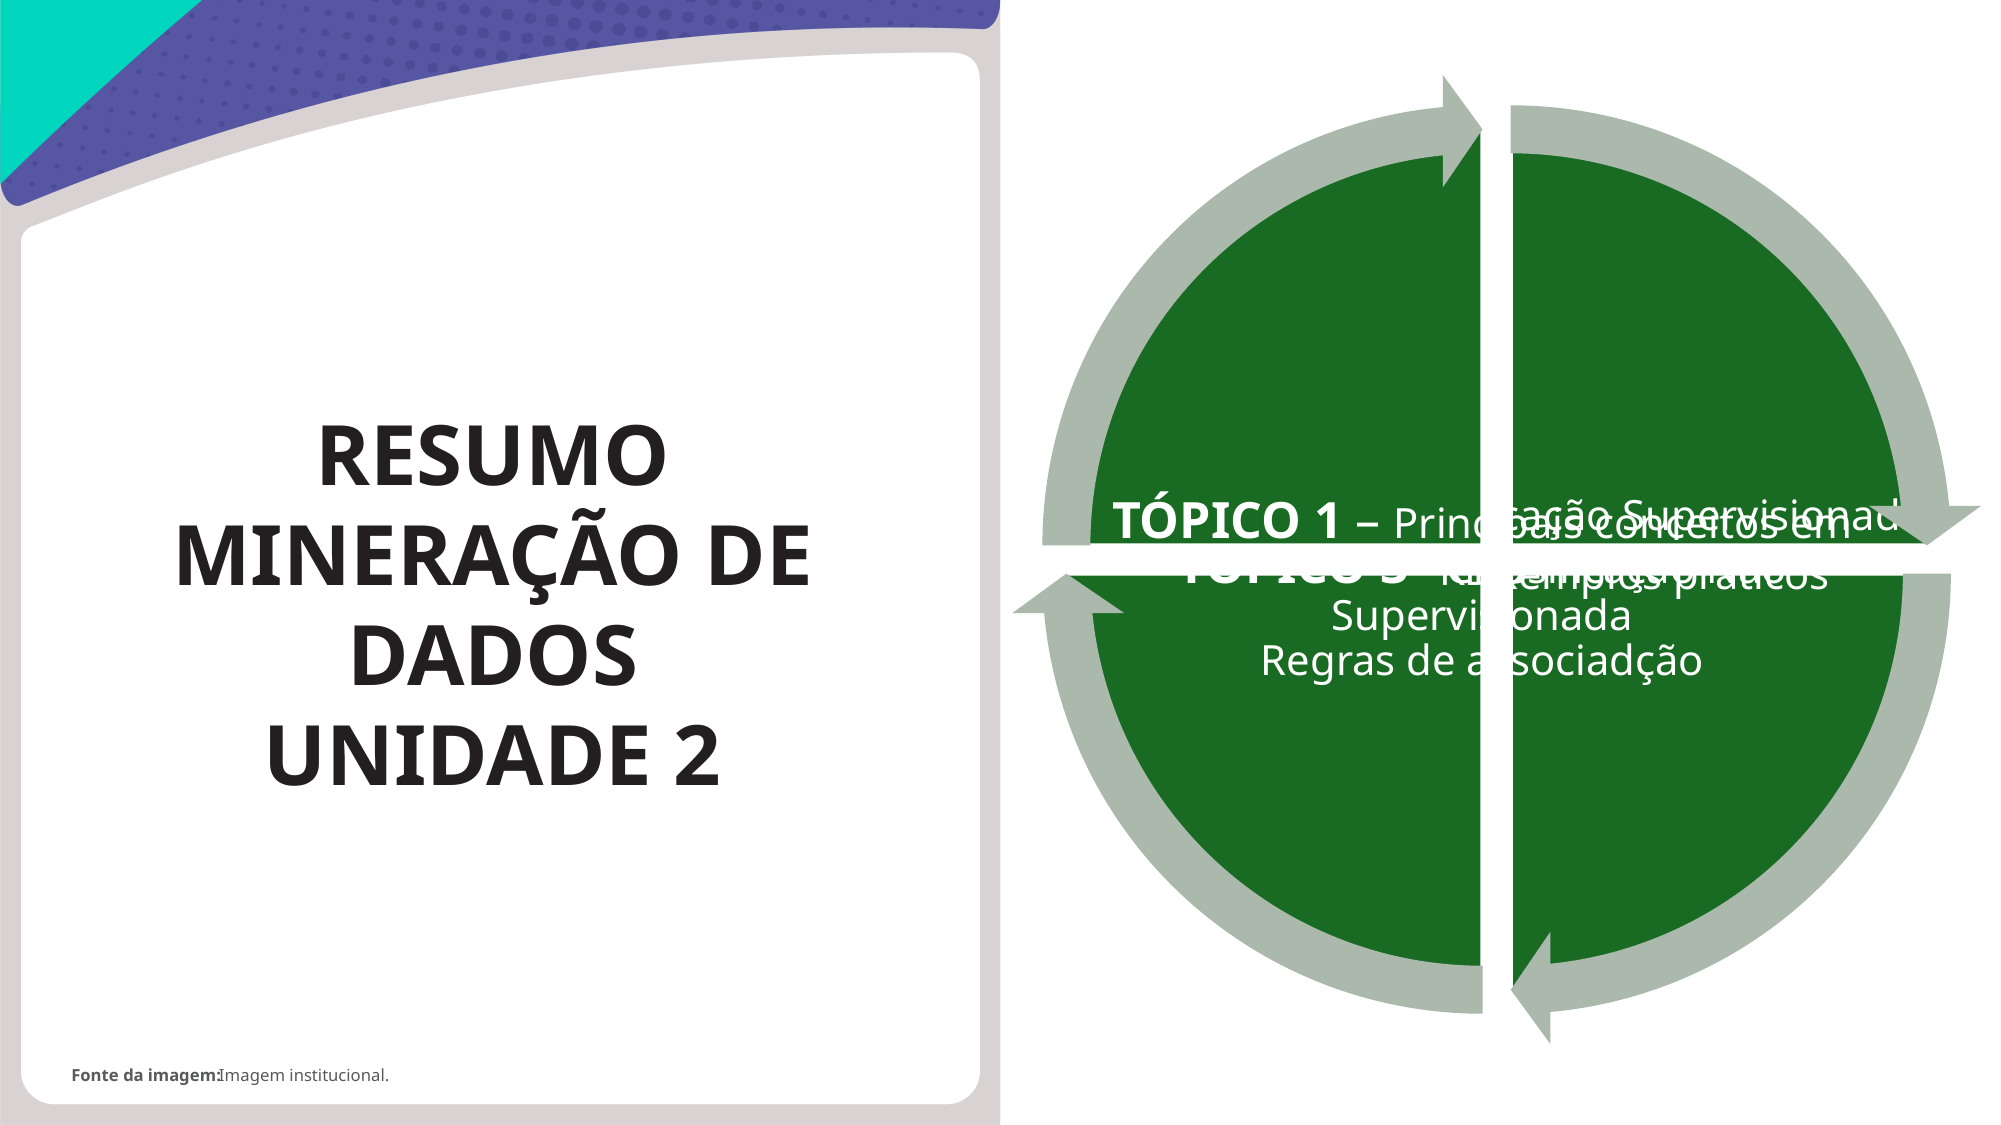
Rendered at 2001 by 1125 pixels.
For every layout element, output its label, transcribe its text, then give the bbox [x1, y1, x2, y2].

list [998, 0, 2000, 1125]
list Imagem institucional. [204, 1059, 903, 1095]
text_box Resumo mineração de dados UNIDADE 2 [64, 441, 921, 764]
picture [0, 0, 998, 1125]
